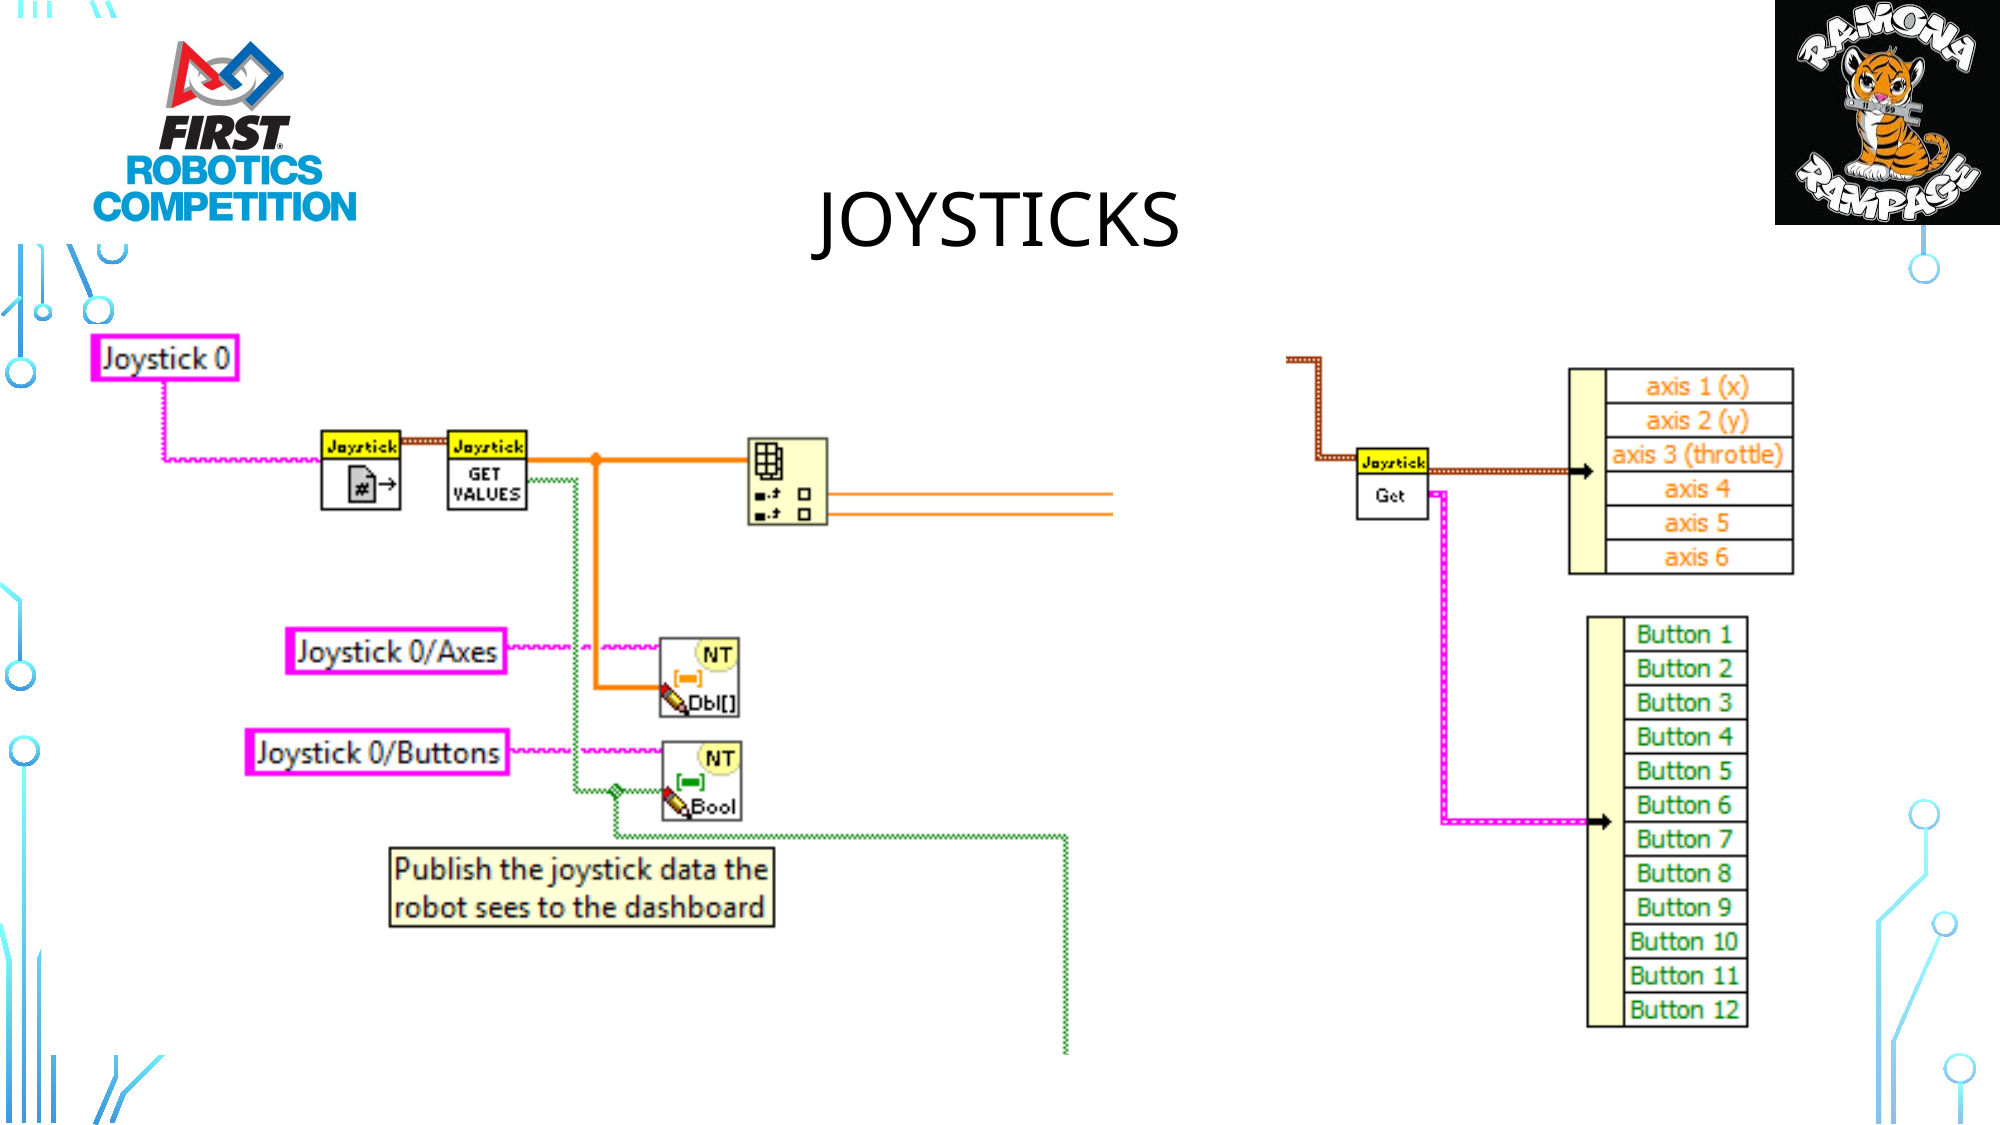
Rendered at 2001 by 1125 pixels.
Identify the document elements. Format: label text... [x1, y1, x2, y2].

picture [0, 18, 451, 245]
picture [1774, 0, 2000, 226]
picture [41, 324, 1114, 1055]
title Joysticks [187, 101, 1813, 344]
picture [1286, 307, 1813, 1043]
